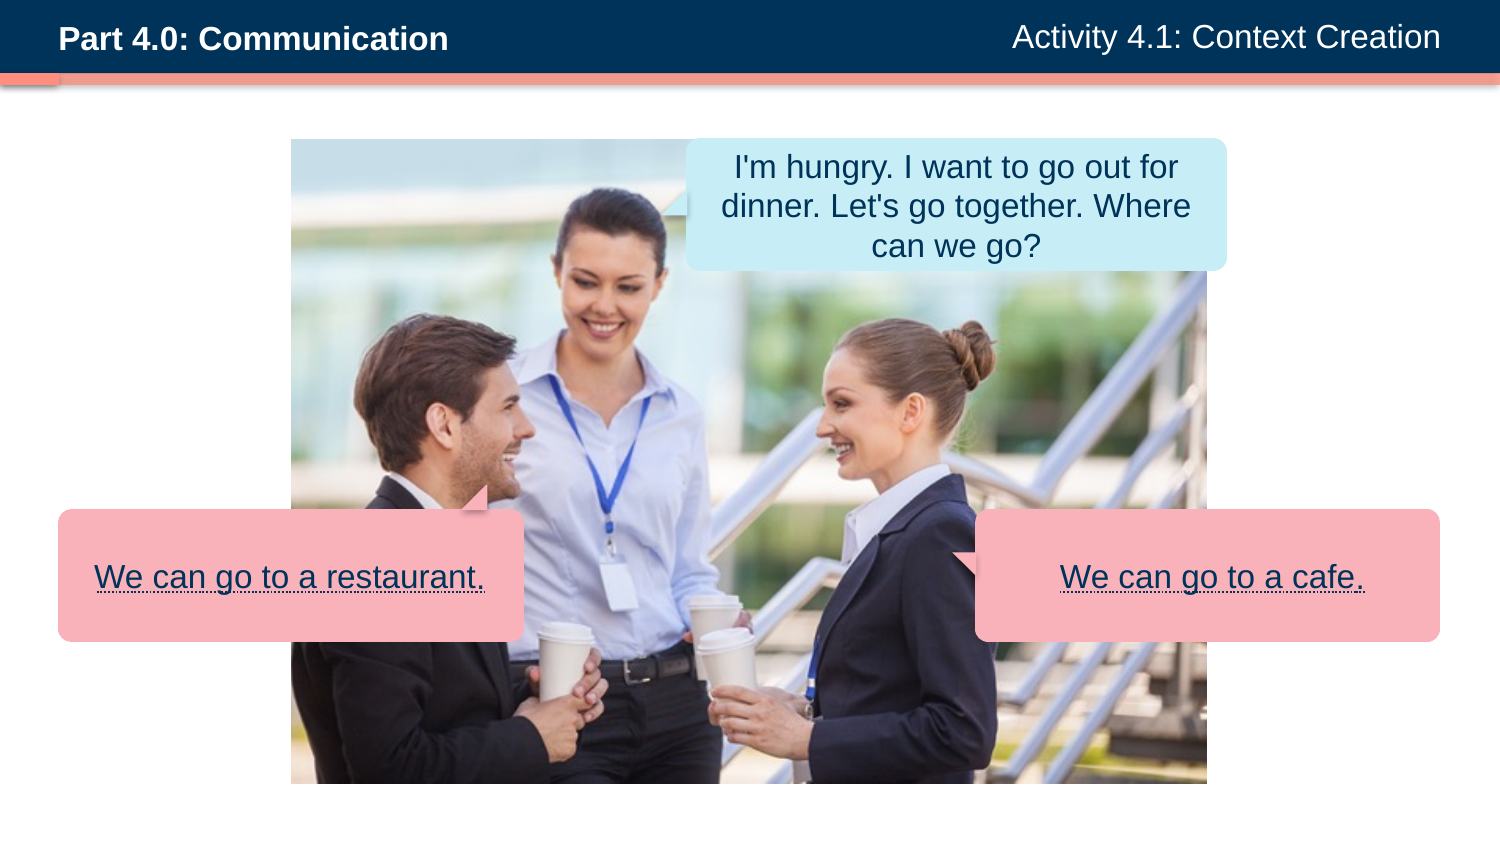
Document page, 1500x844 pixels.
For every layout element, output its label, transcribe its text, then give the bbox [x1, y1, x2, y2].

text_box Activity 4.1: Context Creation [912, 14, 1442, 55]
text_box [662, 151, 1214, 258]
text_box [71, 485, 511, 630]
picture [290, 139, 1207, 784]
text_box [0, 0, 1500, 72]
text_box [0, 72, 1500, 86]
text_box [952, 522, 1428, 630]
text_box Part 4.0: Communication [58, 17, 907, 58]
